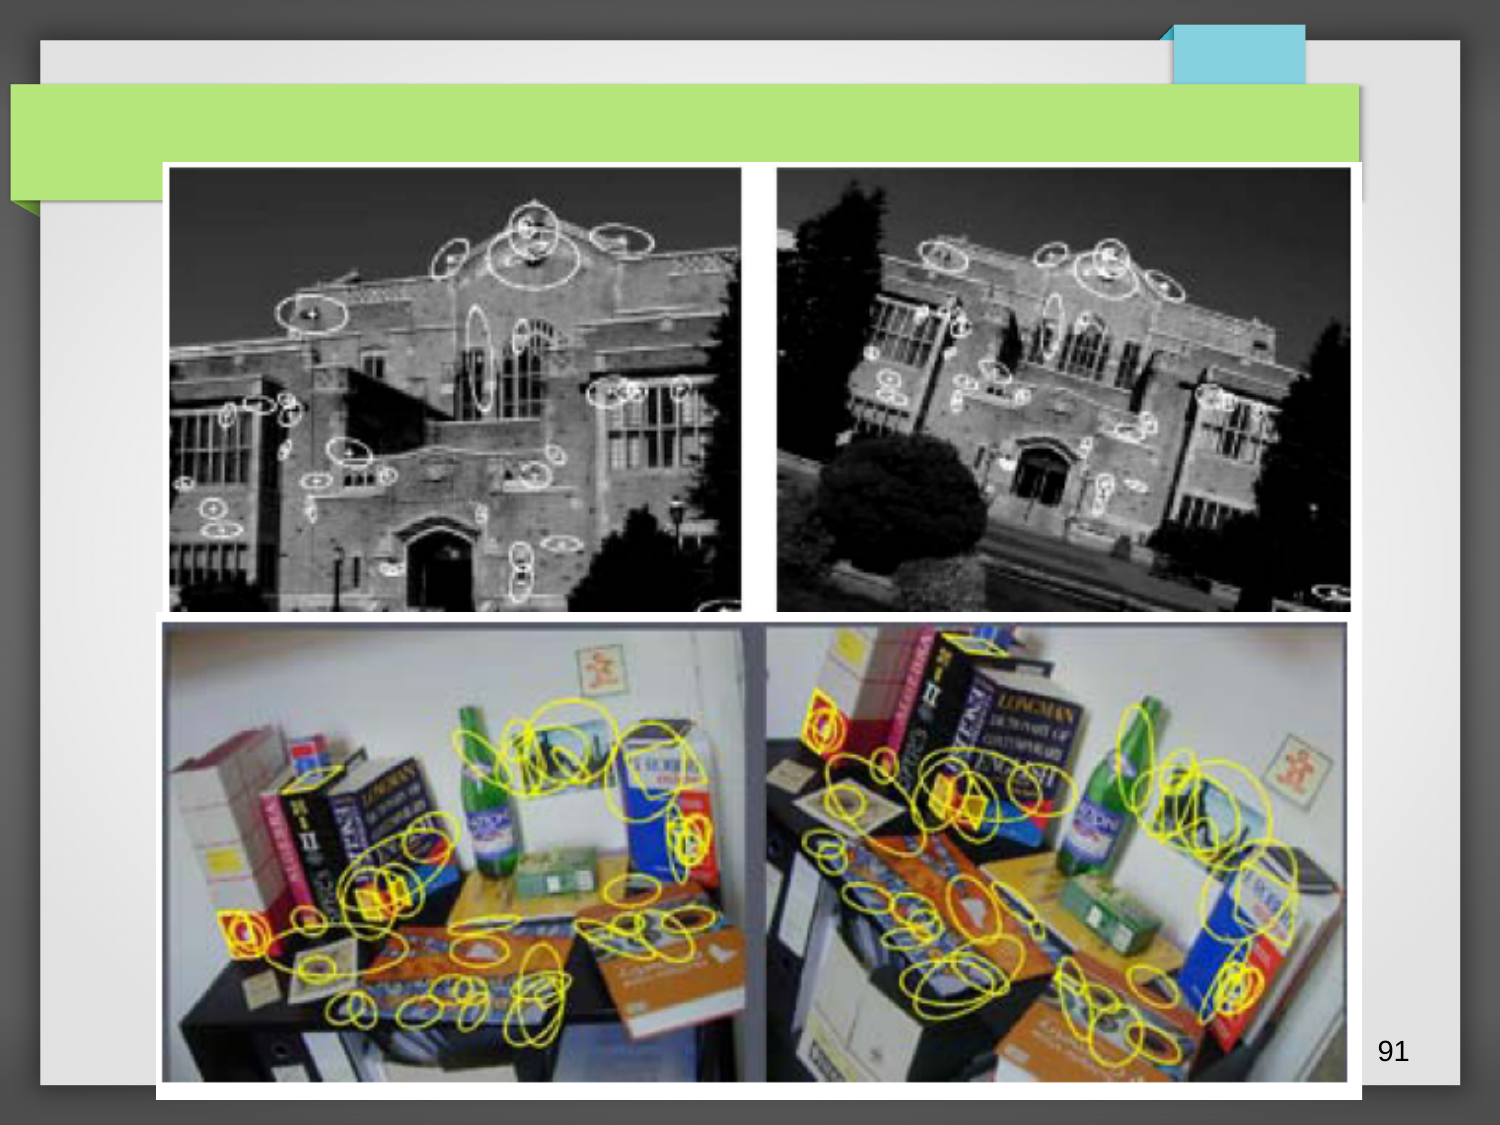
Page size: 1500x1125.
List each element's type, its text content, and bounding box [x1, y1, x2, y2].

text_box 90 [1367, 1024, 1425, 1103]
picture [0, 0, 1500, 1125]
